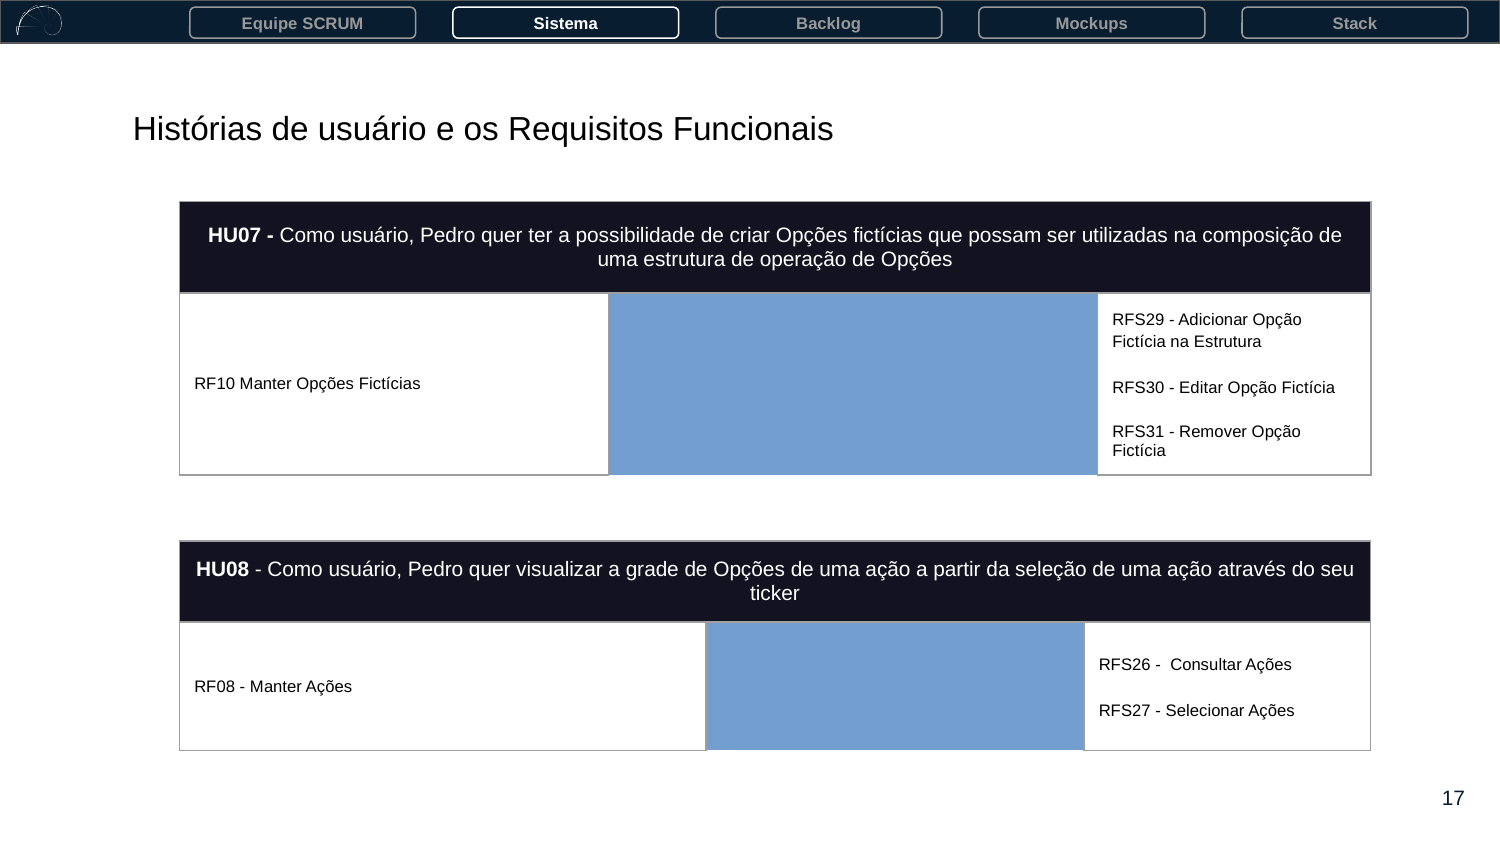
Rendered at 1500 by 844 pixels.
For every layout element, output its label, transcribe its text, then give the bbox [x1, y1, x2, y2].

text_box Mockups [978, 7, 1205, 39]
picture [16, 5, 63, 38]
table_cell RF10 Manter Opções Fictícias [180, 294, 608, 474]
text_box Sistema [452, 7, 679, 39]
table_cell RFS26 - Consultar Ações RFS27 - Selecionar Ações [1085, 623, 1370, 750]
text_box Backlog [715, 7, 942, 39]
text_box Stack [1241, 7, 1468, 39]
slide_number ‹#› [1389, 764, 1480, 830]
table_header HU08 - Como usuário, Pedro quer visualizar a grade de Opções de uma ação a partir da seleção de uma ação através do seu ticker [180, 542, 1370, 621]
table_cell RFS29 - Adicionar Opção Fictícia na Estrutura RFS30 - Editar Opção Fictícia RFS31 - Remover Opção Fictícia [1098, 294, 1370, 474]
text_box Equipe SCRUM [189, 7, 416, 39]
table_cell RF08 - Manter Ações [180, 623, 705, 750]
table_header HU07 - Como usuário, Pedro quer ter a possibilidade de criar Opções fictícias que possam ser utilizadas na composição de uma estrutura de operação de Opções [180, 202, 1370, 292]
text_box Histórias de usuário e os Requisitos Funcionais [117, 91, 911, 162]
